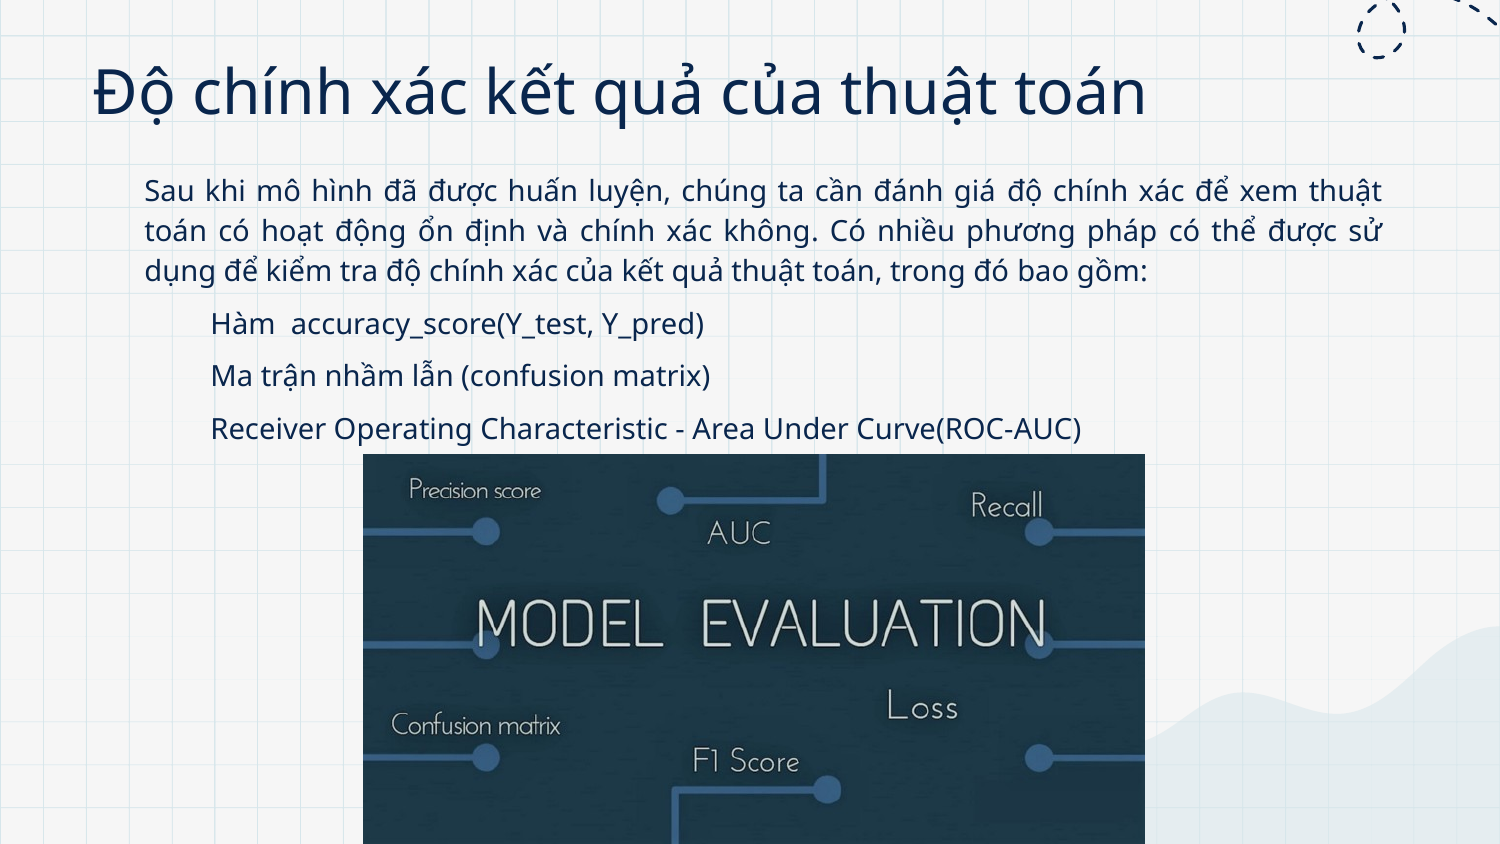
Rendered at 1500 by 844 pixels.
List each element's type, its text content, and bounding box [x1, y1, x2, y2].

subtitle Sau khi mô hình đã được huấn luyện, chúng ta cần đánh giá độ chính xác để xem thuật toán có hoạt động ổn định và chính xác không. Có nhiều phương pháp có thể được sử dụng để kiểm tra độ chính xác của kết quả thuật toán, trong đó bao gồm: Hàm accuracy_score(Y_test, Y_pred) Ma trận nhầm lẫn (confusion matrix) Receiver Operating Characteristic - Area Under Curve(ROC-AUC) [110, 151, 1398, 509]
title Độ chính xác kết quả của thuật toán [77, 37, 1342, 132]
picture [0, 0, 1500, 844]
